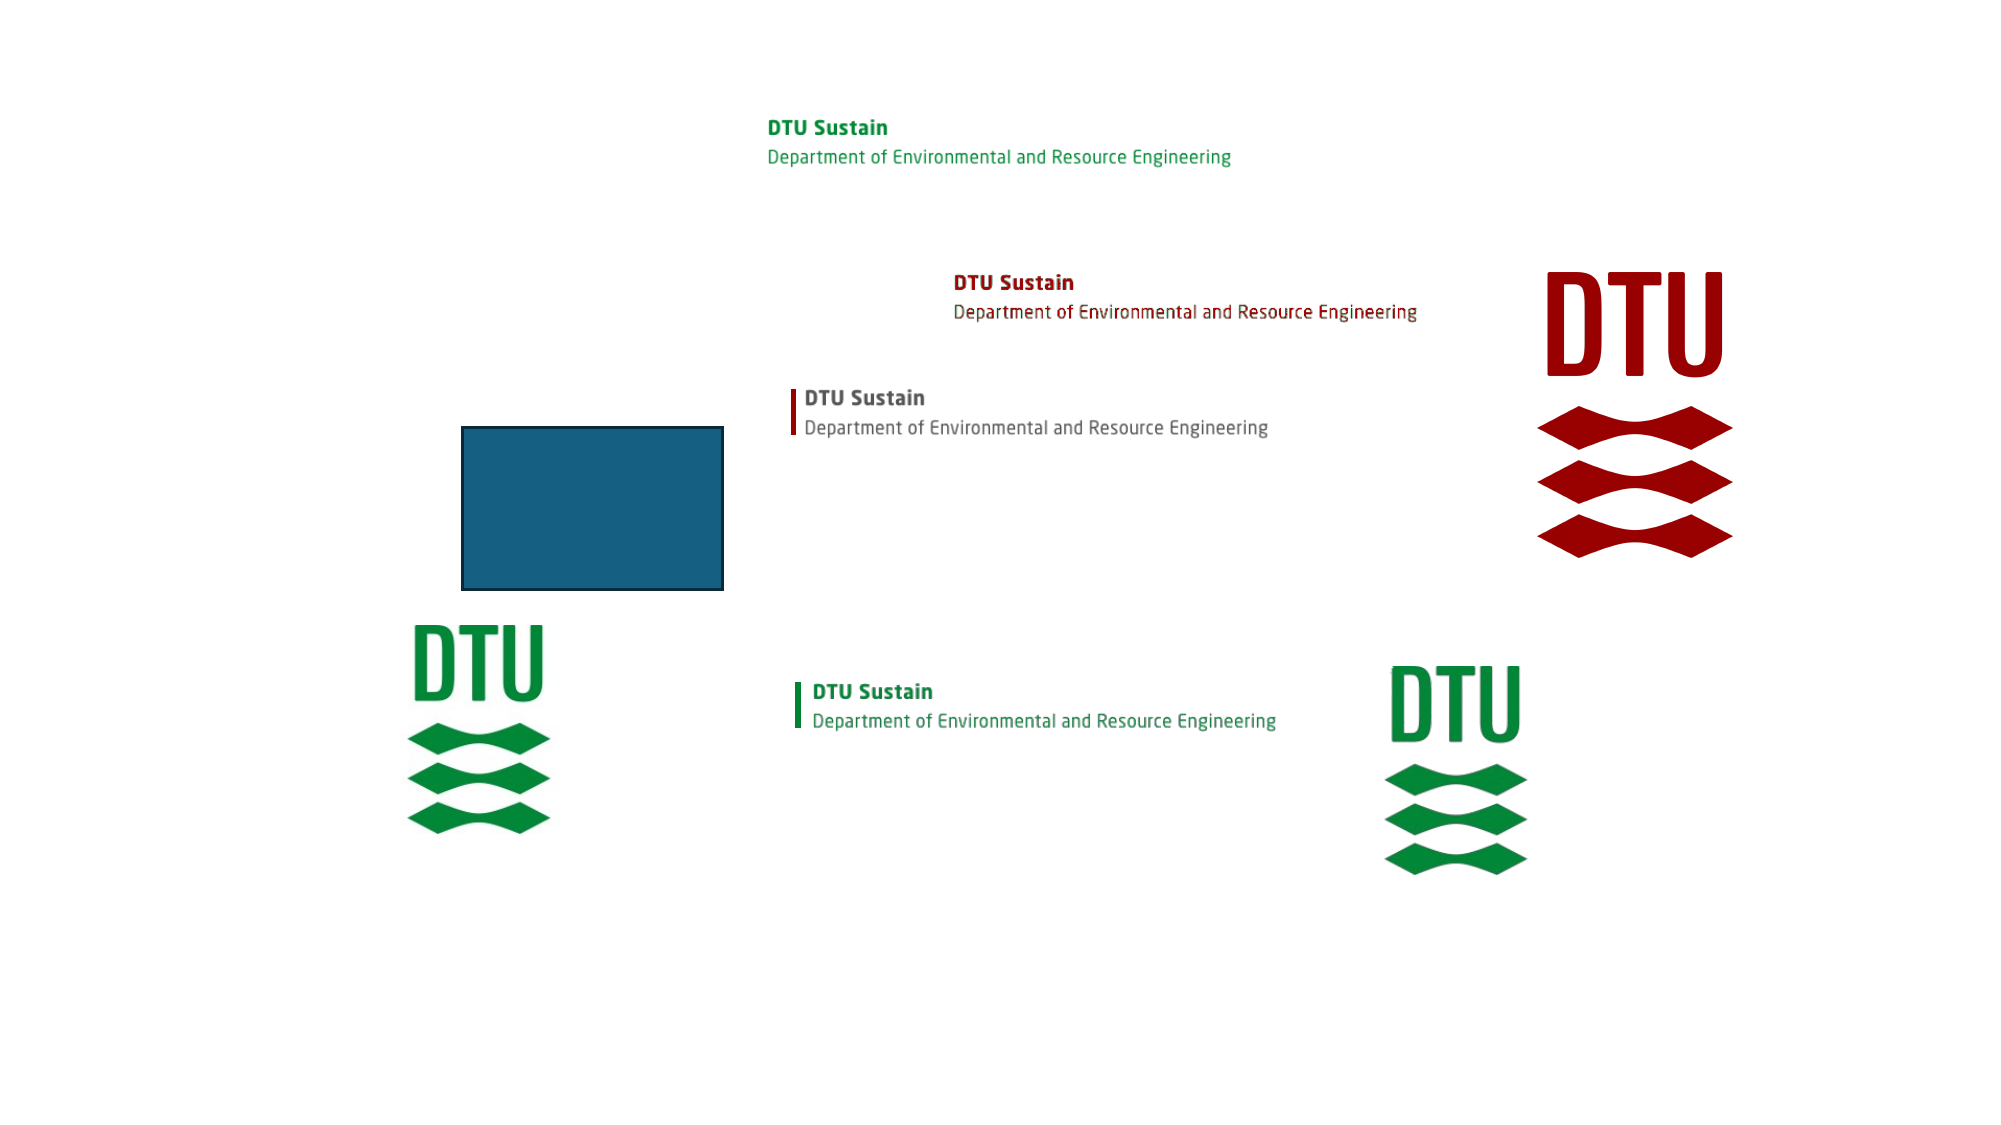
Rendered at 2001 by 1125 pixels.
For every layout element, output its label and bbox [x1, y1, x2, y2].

picture [950, 272, 1421, 328]
picture [765, 117, 1235, 173]
picture [802, 387, 1272, 443]
picture [810, 680, 1280, 737]
picture [1537, 271, 1734, 559]
picture [374, 624, 584, 835]
text_box [461, 426, 724, 591]
picture [1352, 665, 1562, 876]
